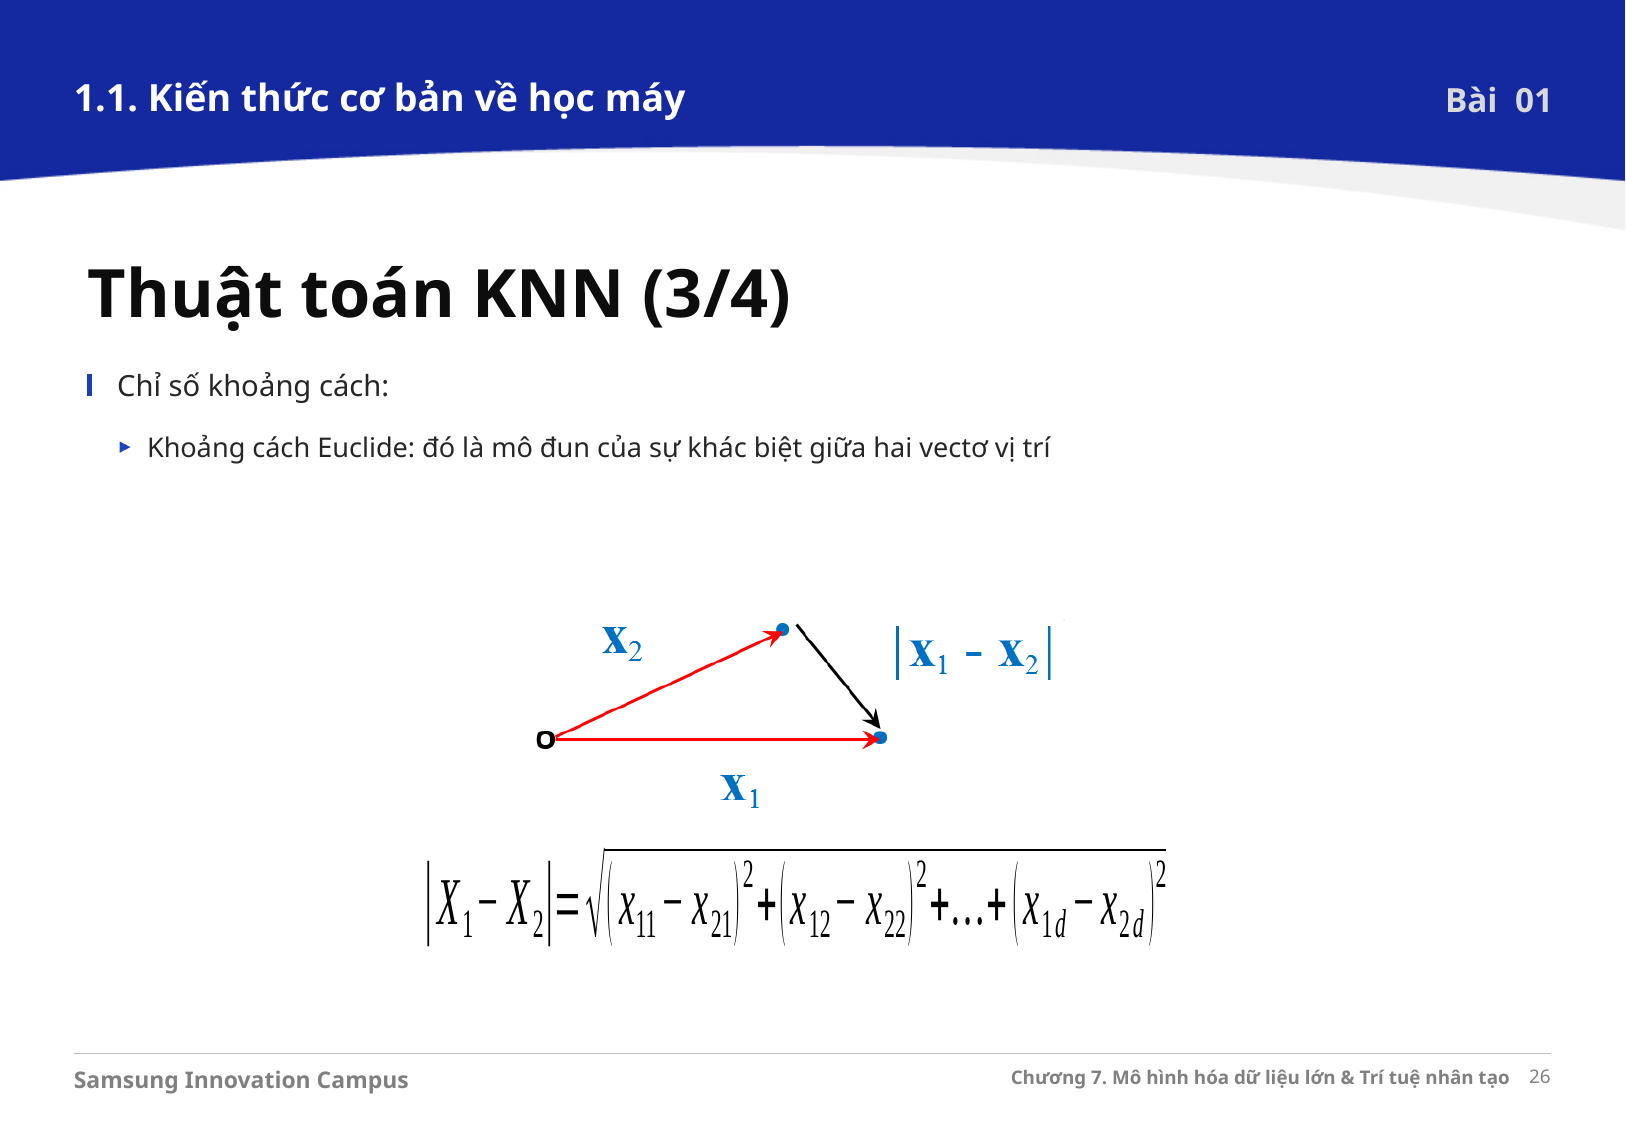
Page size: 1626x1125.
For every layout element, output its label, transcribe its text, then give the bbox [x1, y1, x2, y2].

list 1.1. Kiến thức cơ bản về học máy [73, 73, 980, 119]
list Thuật toán KNN (3/4) [87, 249, 1531, 331]
picture [0, 0, 1625, 1125]
list Chỉ số khoảng cách: Khoảng cách Euclide: đó là mô đun của sự khác biệt giữa hai vectơ vị trí [87, 365, 1531, 516]
list Bài 01 [1423, 79, 1554, 120]
